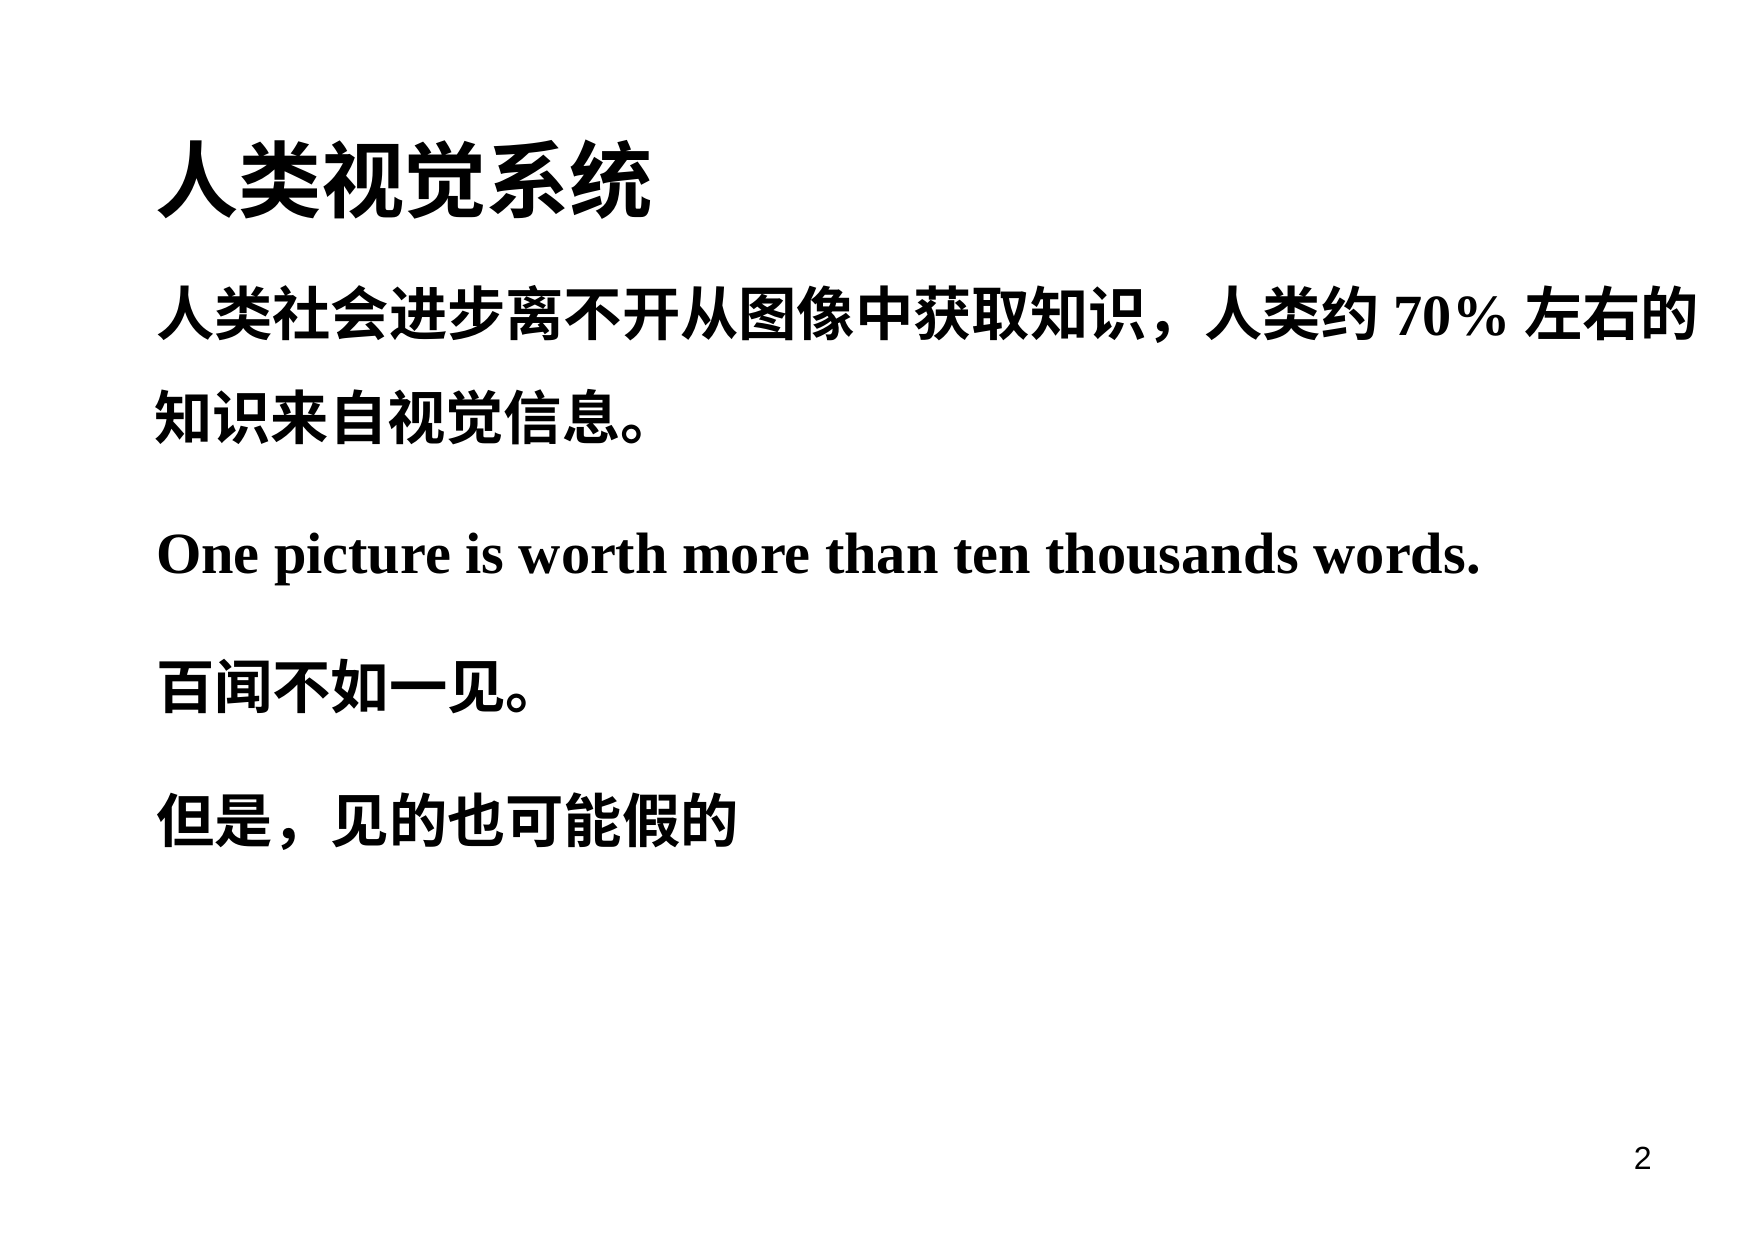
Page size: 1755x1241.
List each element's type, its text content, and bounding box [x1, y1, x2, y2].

slide_number 2 [1256, 1129, 1667, 1217]
text_box 人类视觉系统 [153, 128, 1371, 229]
text_box 人类社会进步离不开从图像中获取知识，人类约70%左右的知识来自视觉信息。 One picture is worth more than ten thousands words. 百闻不如一见。 但是，见的也可能假的 [139, 234, 1715, 862]
